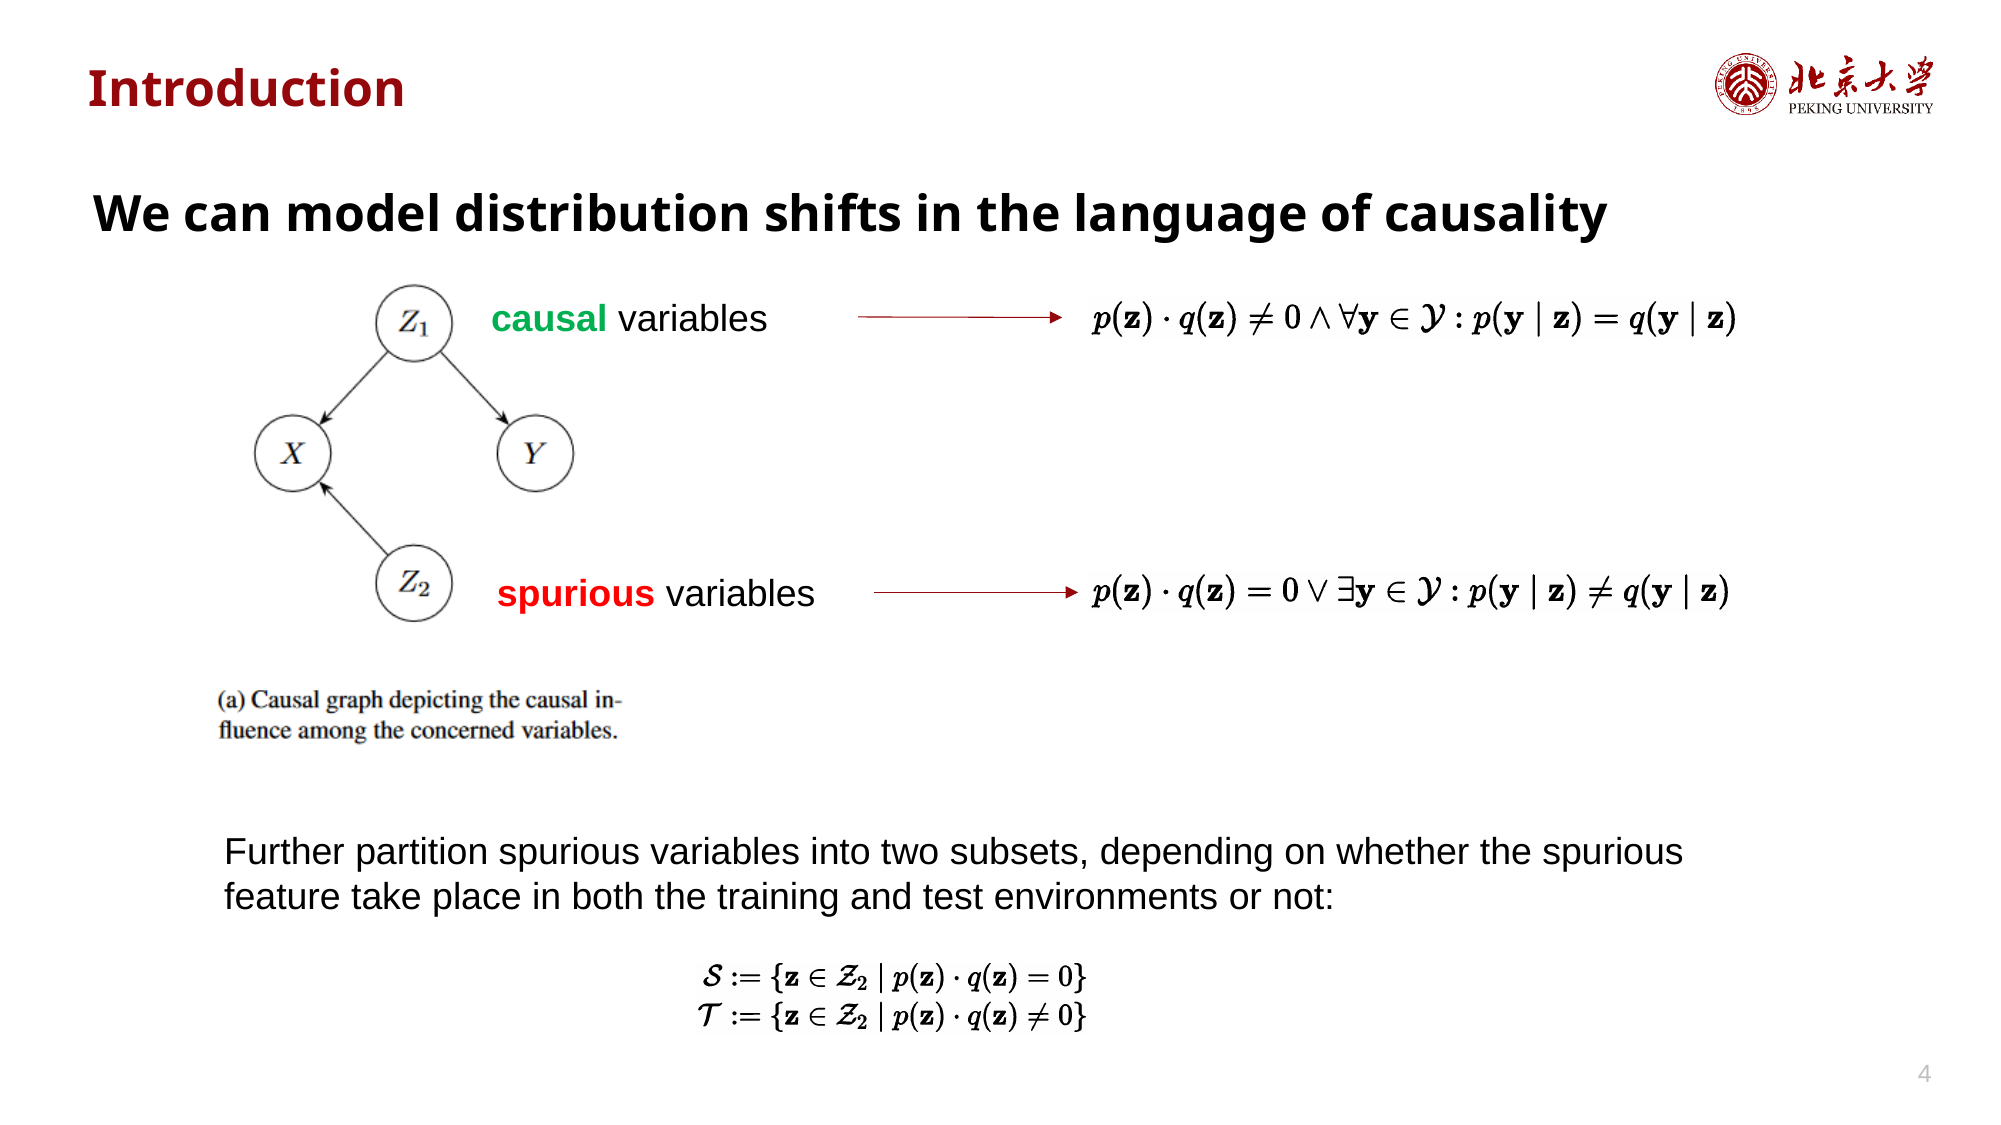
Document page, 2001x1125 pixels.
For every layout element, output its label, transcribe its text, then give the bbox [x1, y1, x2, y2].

picture [1715, 53, 1933, 116]
text_box We can model distribution shifts in the language of causality [78, 180, 1933, 306]
picture [695, 963, 1089, 1035]
text_box Introduction [74, 49, 1444, 124]
slide_number 4 [1496, 1042, 1947, 1103]
picture [1088, 571, 1731, 613]
picture [1088, 298, 1738, 340]
picture [209, 253, 631, 756]
text_box Further partition spurious variables into two subsets, depending on whether the spurious feature take place in both the training and test environments or not: [209, 820, 1731, 925]
